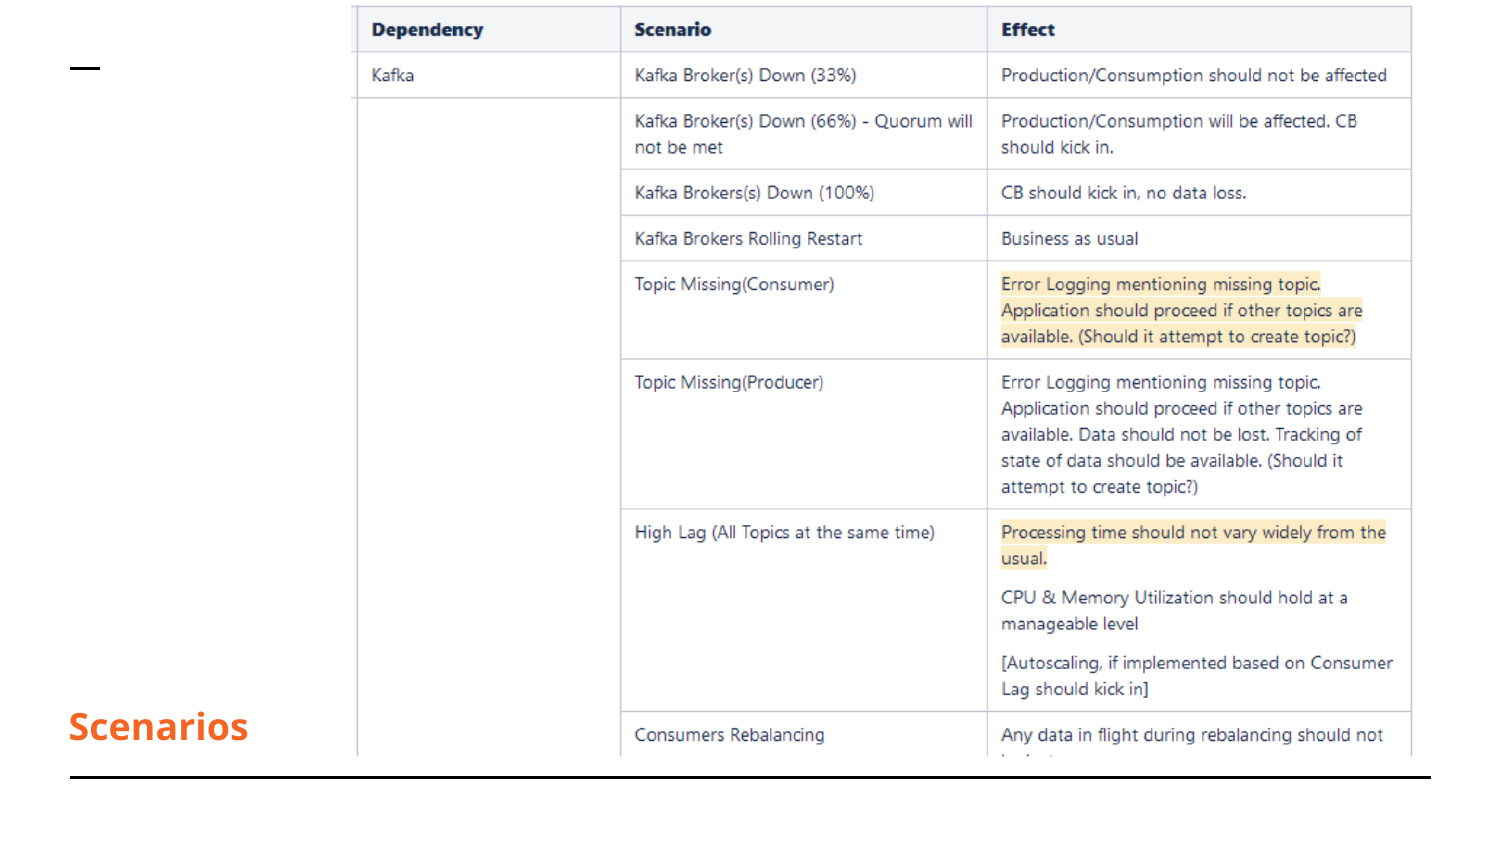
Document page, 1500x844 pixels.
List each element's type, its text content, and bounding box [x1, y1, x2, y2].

list Scenarios [53, 693, 345, 758]
picture [350, 0, 1419, 770]
list Scenarios [1424, 693, 1430, 758]
